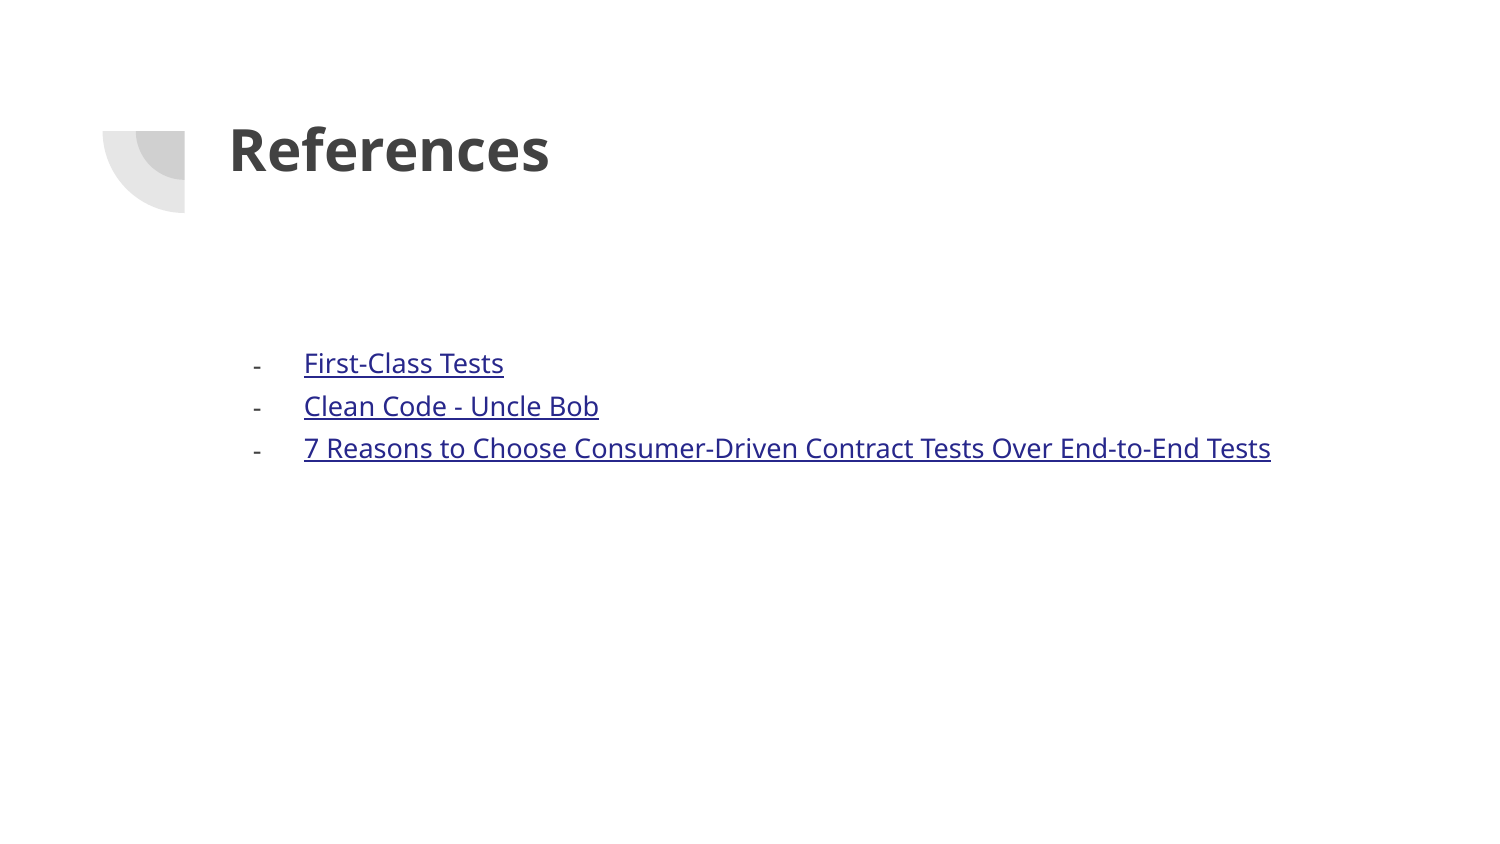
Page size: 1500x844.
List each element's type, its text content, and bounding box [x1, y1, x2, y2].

title References [213, 98, 1368, 263]
list First-Class Tests Clean Code - Uncle Bob 7 Reasons to Choose Consumer-Driven Contract Tests Over End-to-End Tests [213, 326, 1368, 744]
